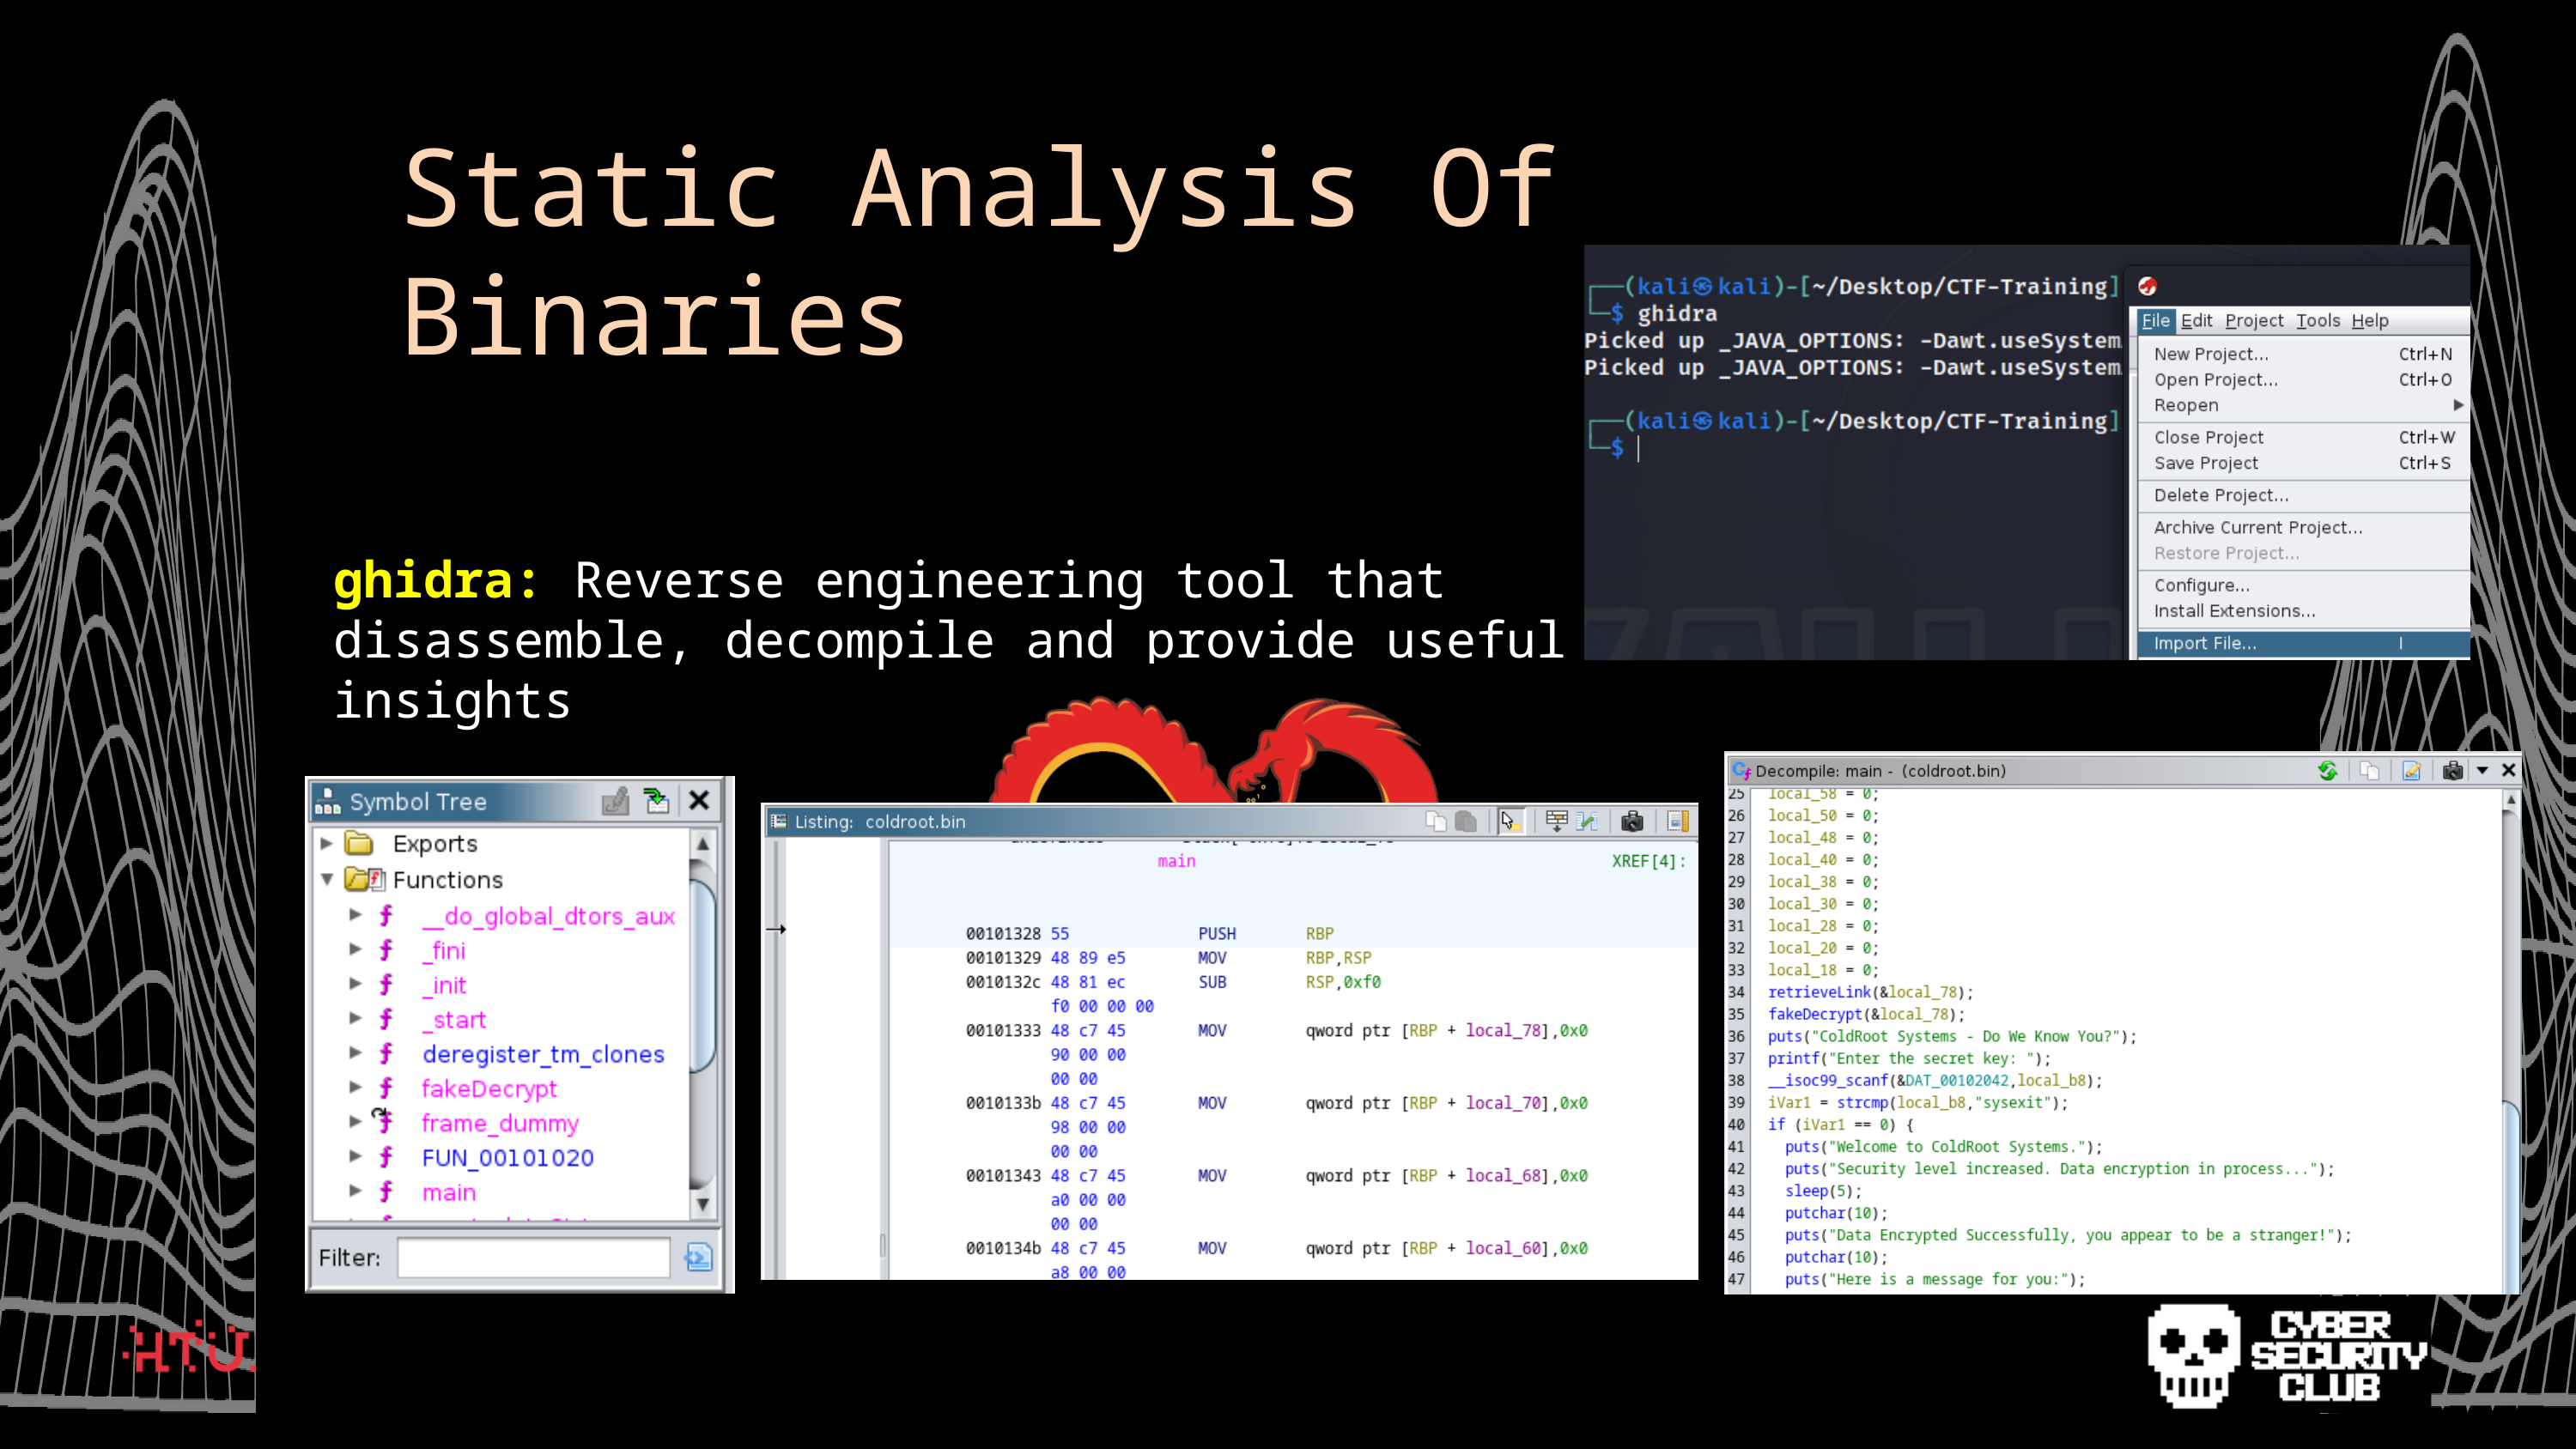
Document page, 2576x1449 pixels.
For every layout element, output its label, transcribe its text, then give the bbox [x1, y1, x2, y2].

picture [305, 776, 736, 1294]
text_box Static Analysis Of Binaries [386, 112, 1826, 383]
picture [1583, 245, 2470, 660]
picture [1723, 750, 2522, 1295]
text_box ghidra: Reverse engineering tool that disassemble, decompile and provide useful insights [321, 542, 1779, 735]
text_box [2140, 1302, 2432, 1414]
picture [761, 664, 1698, 1280]
text_box [122, 1279, 257, 1414]
text_box [0, 33, 257, 1413]
text_box [2319, 33, 2576, 1414]
